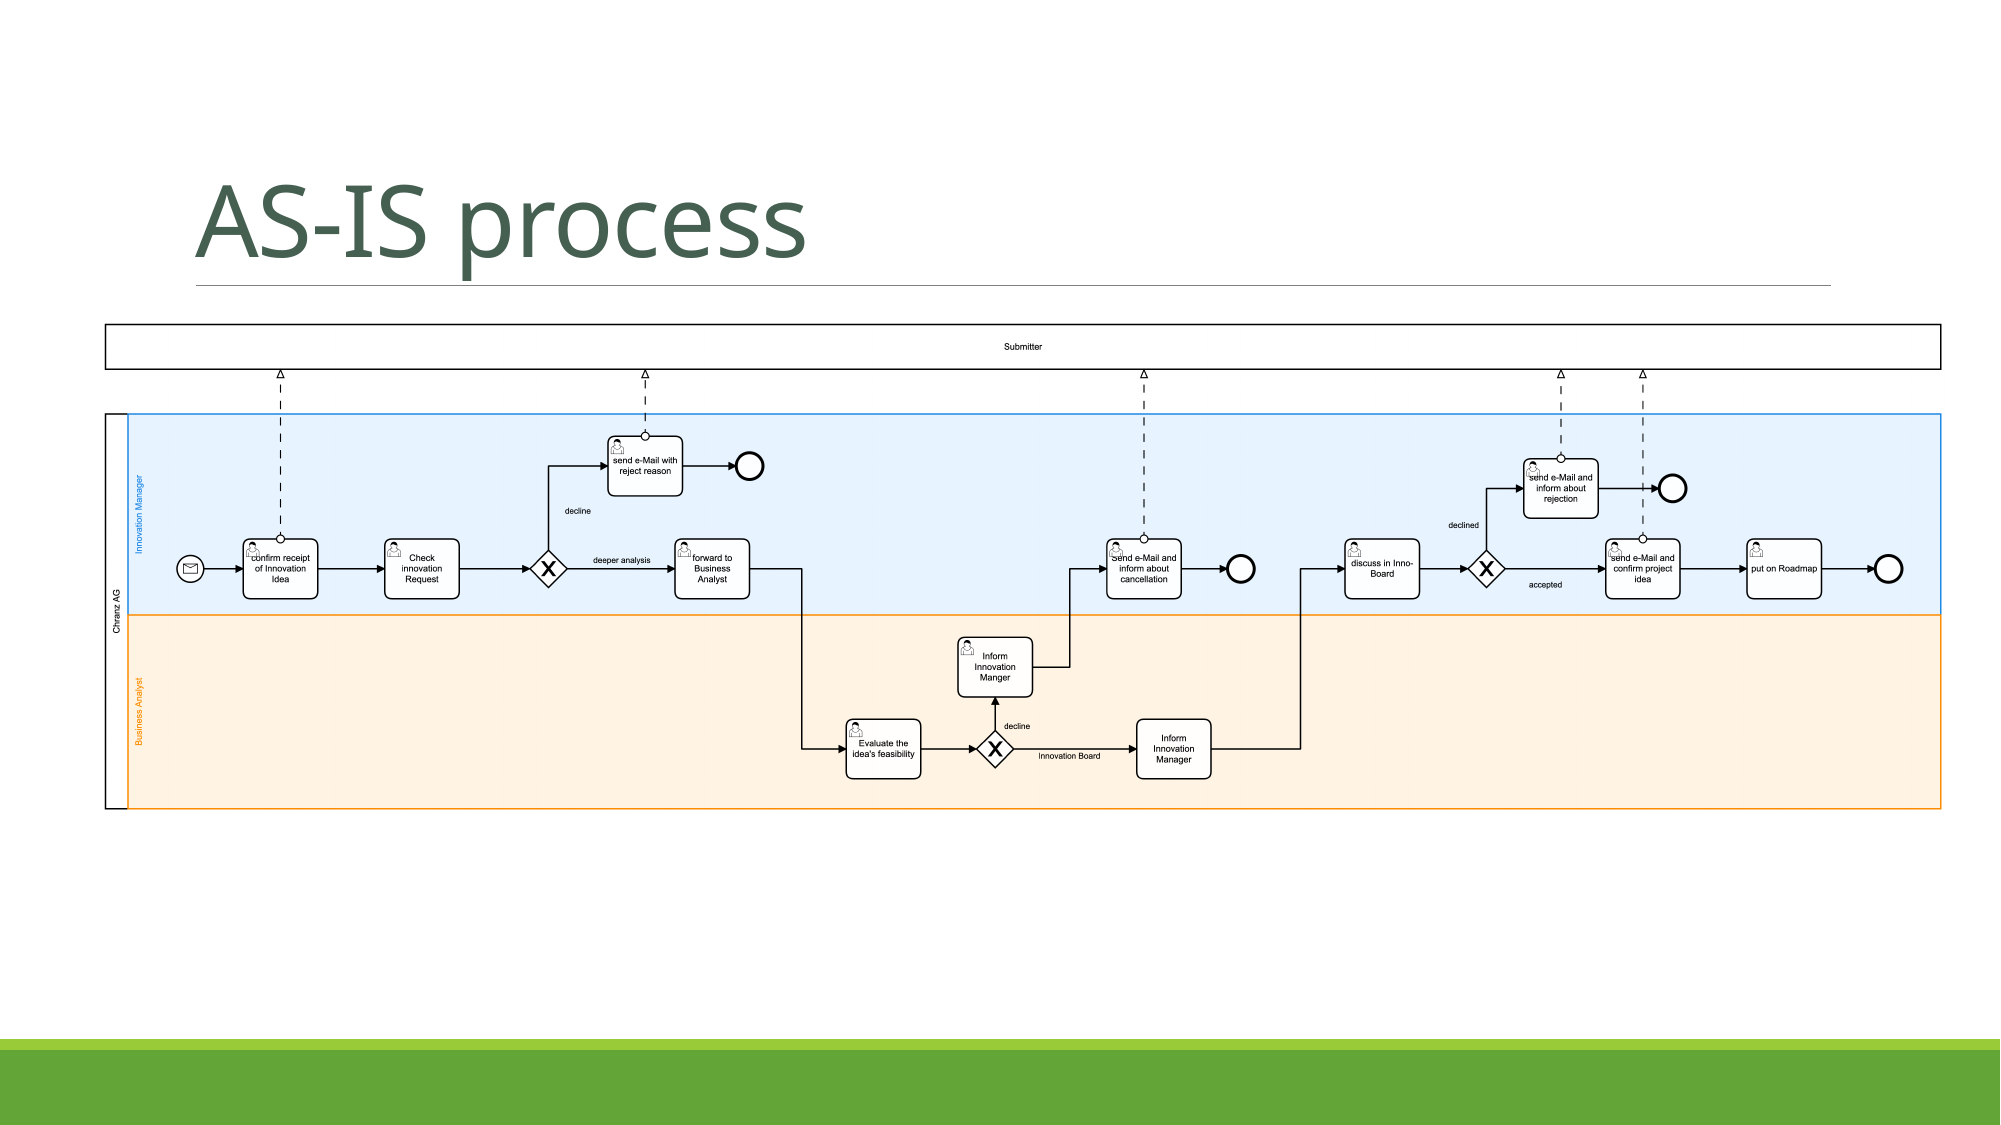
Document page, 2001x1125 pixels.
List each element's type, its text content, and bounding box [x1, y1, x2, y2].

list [100, 319, 1946, 814]
title AS-IS process [180, 47, 1830, 285]
